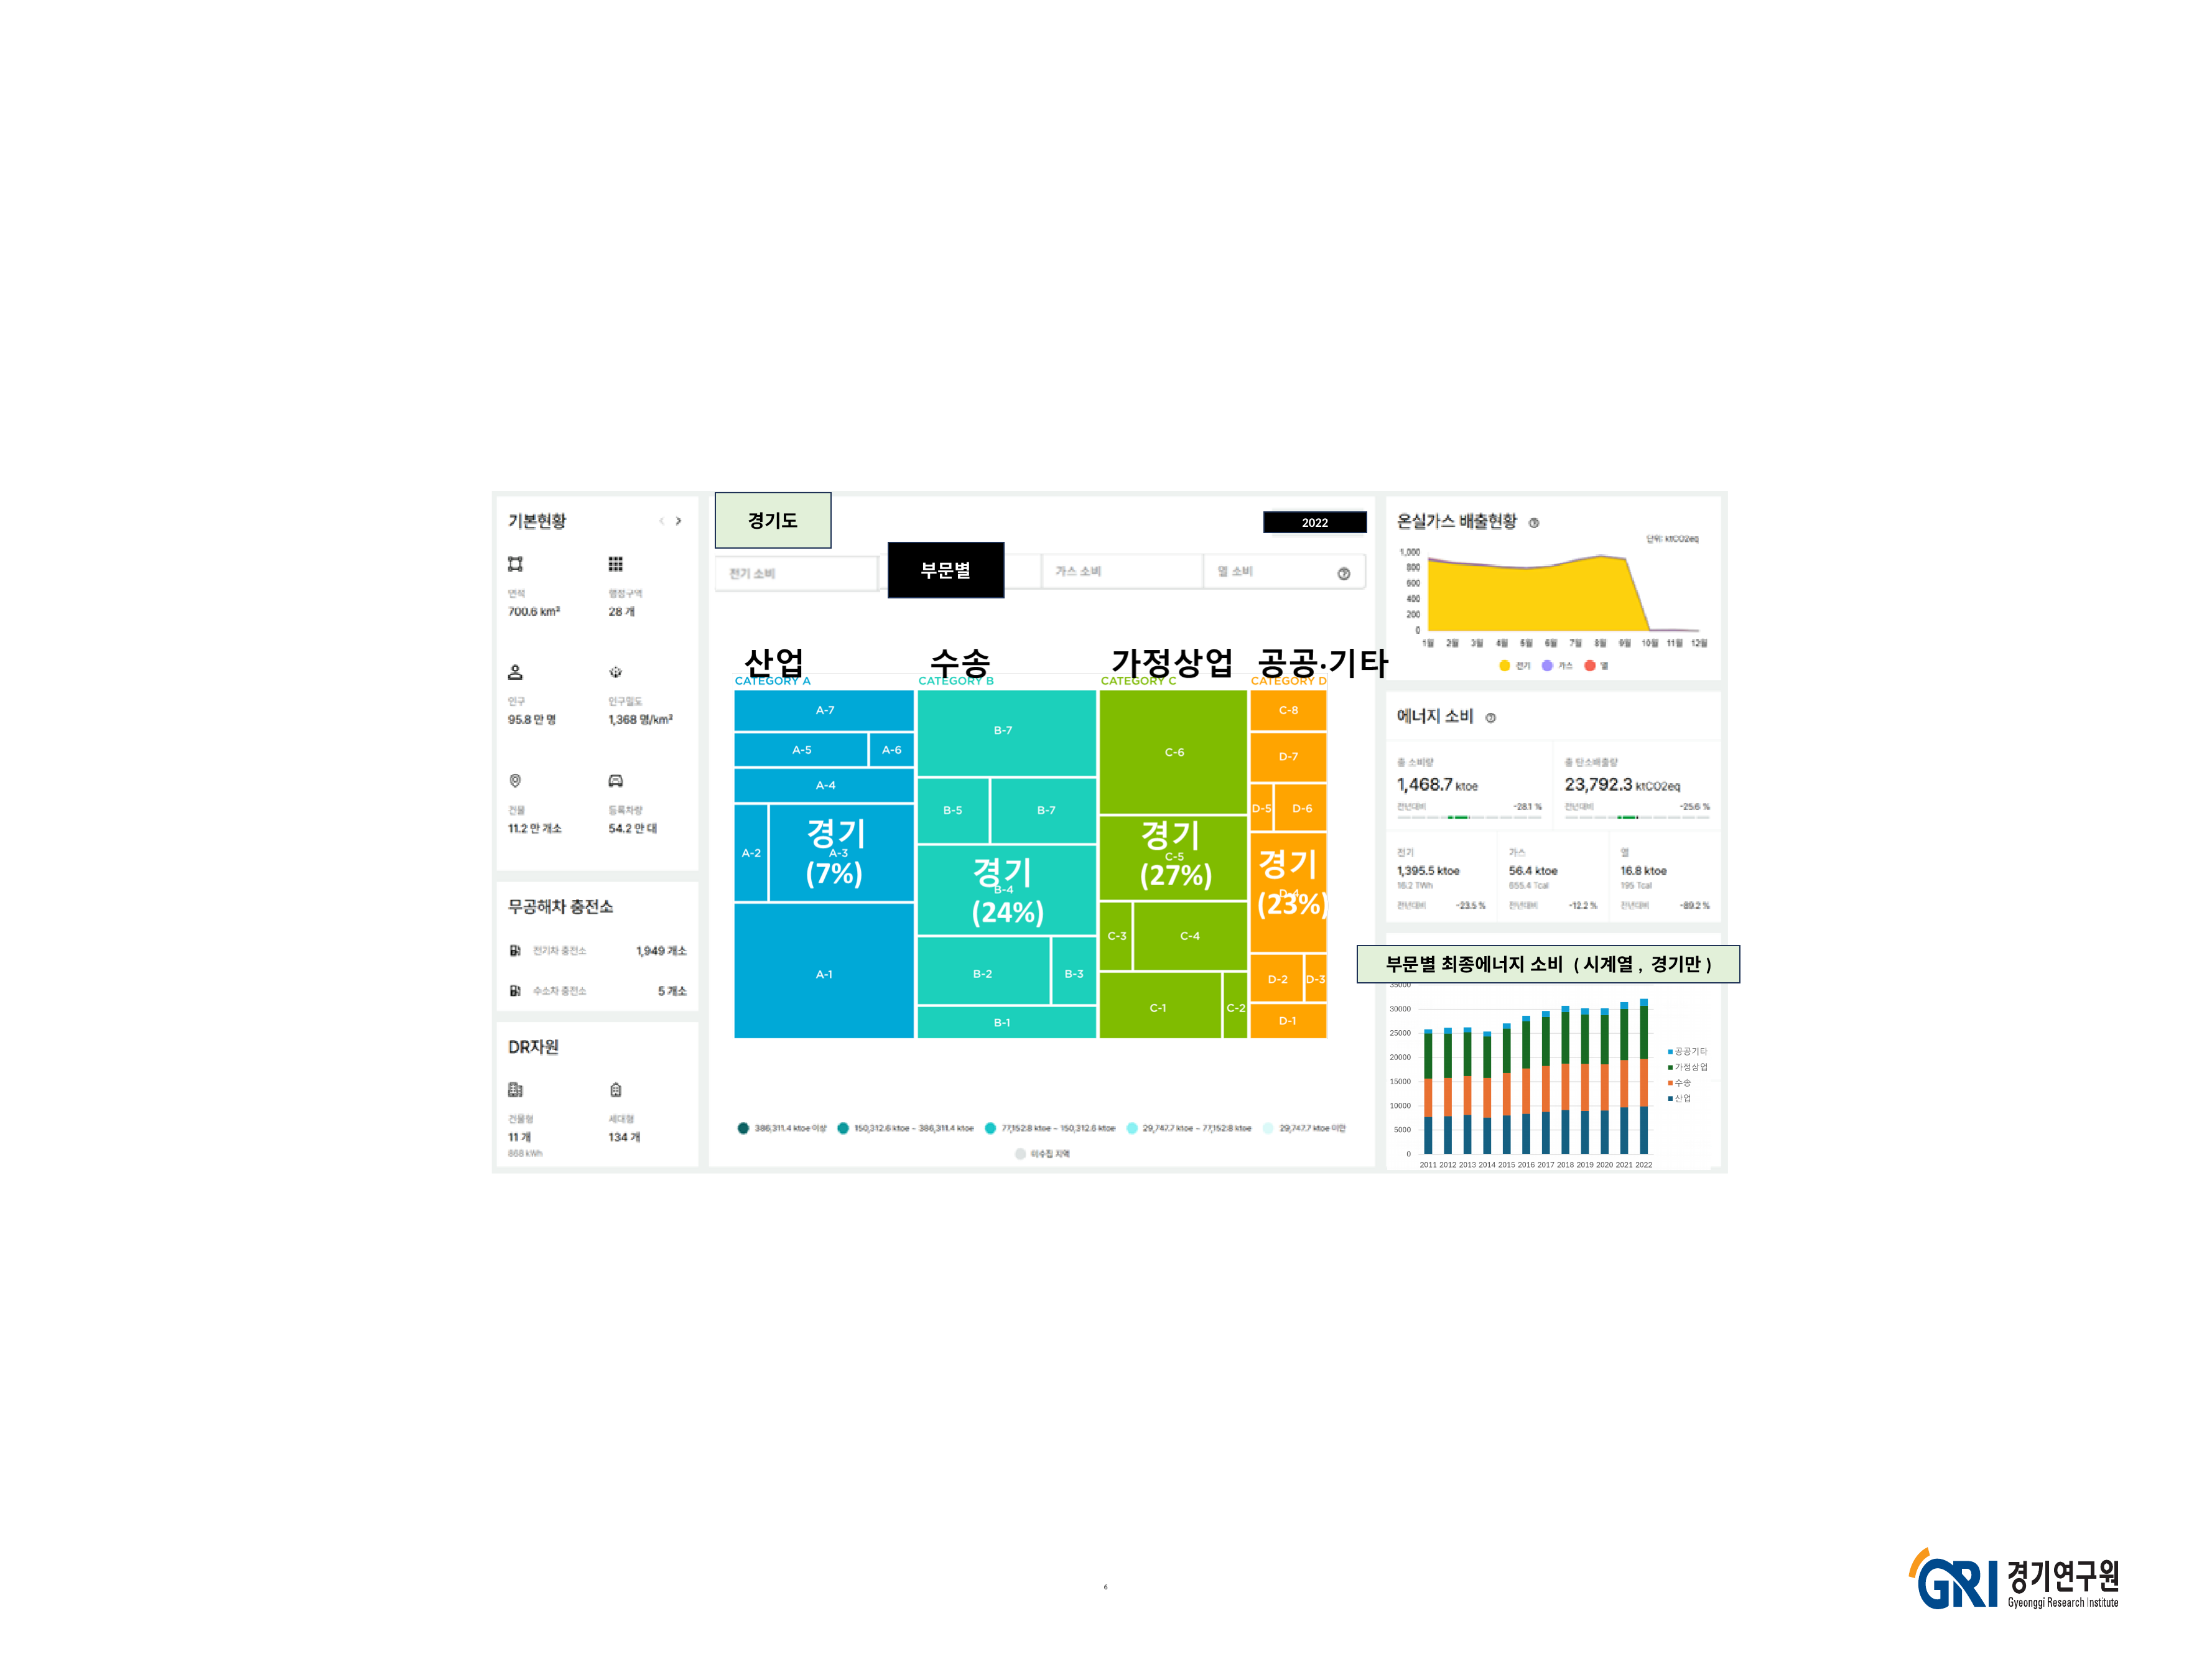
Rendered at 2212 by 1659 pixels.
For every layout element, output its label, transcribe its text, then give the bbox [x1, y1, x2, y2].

picture [483, 482, 1728, 1176]
text_box 부문별 최종에너지 소비 (시계열, 경기만) [1728, 945, 1740, 983]
